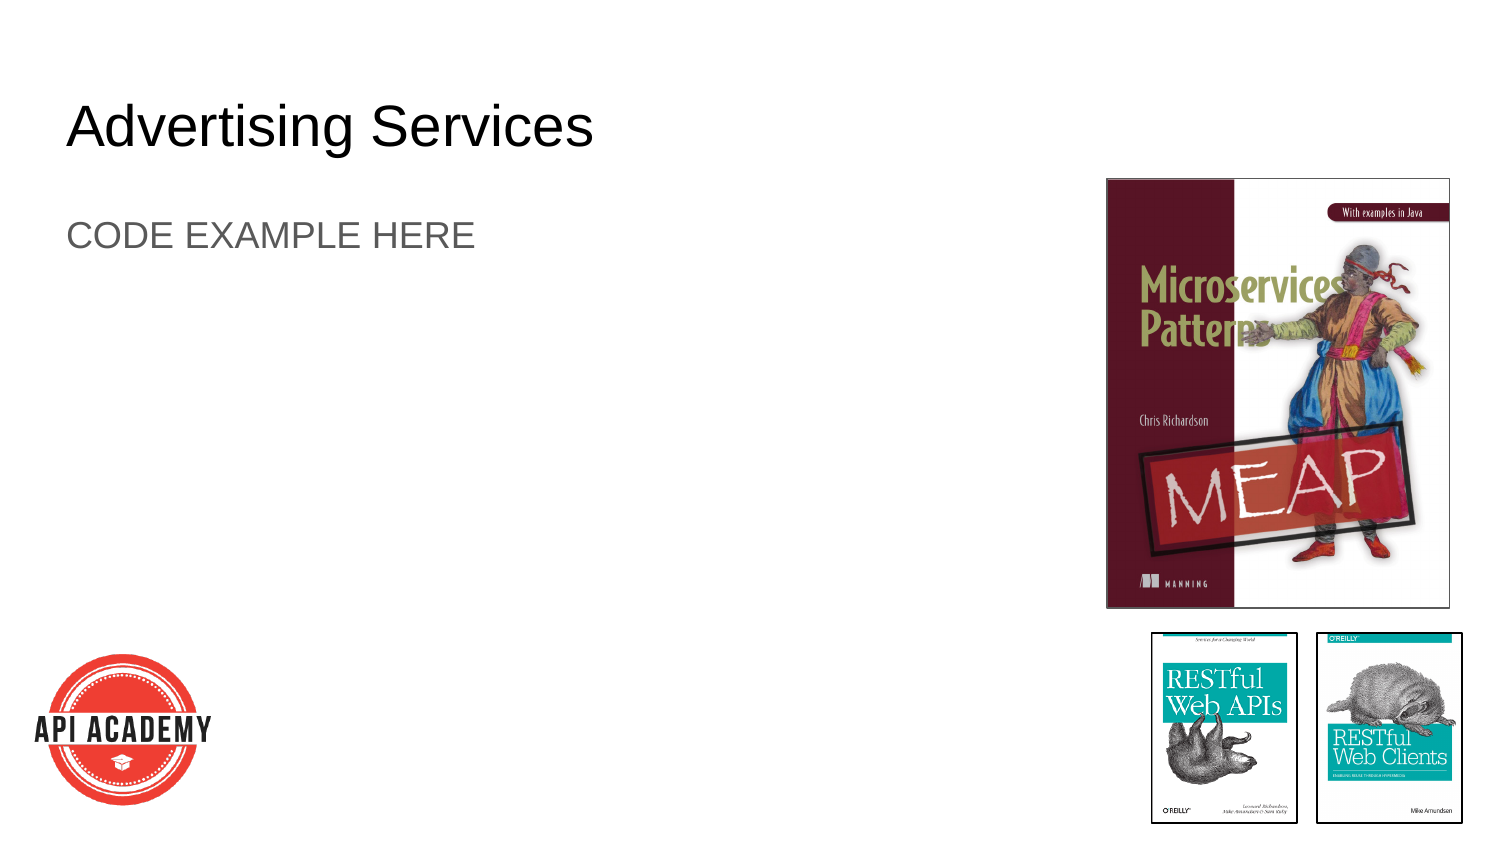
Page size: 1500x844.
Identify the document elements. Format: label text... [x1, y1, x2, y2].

picture [1318, 634, 1461, 822]
title Advertising Services [51, 72, 1449, 167]
picture [32, 638, 212, 818]
picture [1107, 178, 1450, 608]
list CODE EXAMPLE HERE [51, 189, 936, 750]
picture [1152, 634, 1296, 822]
